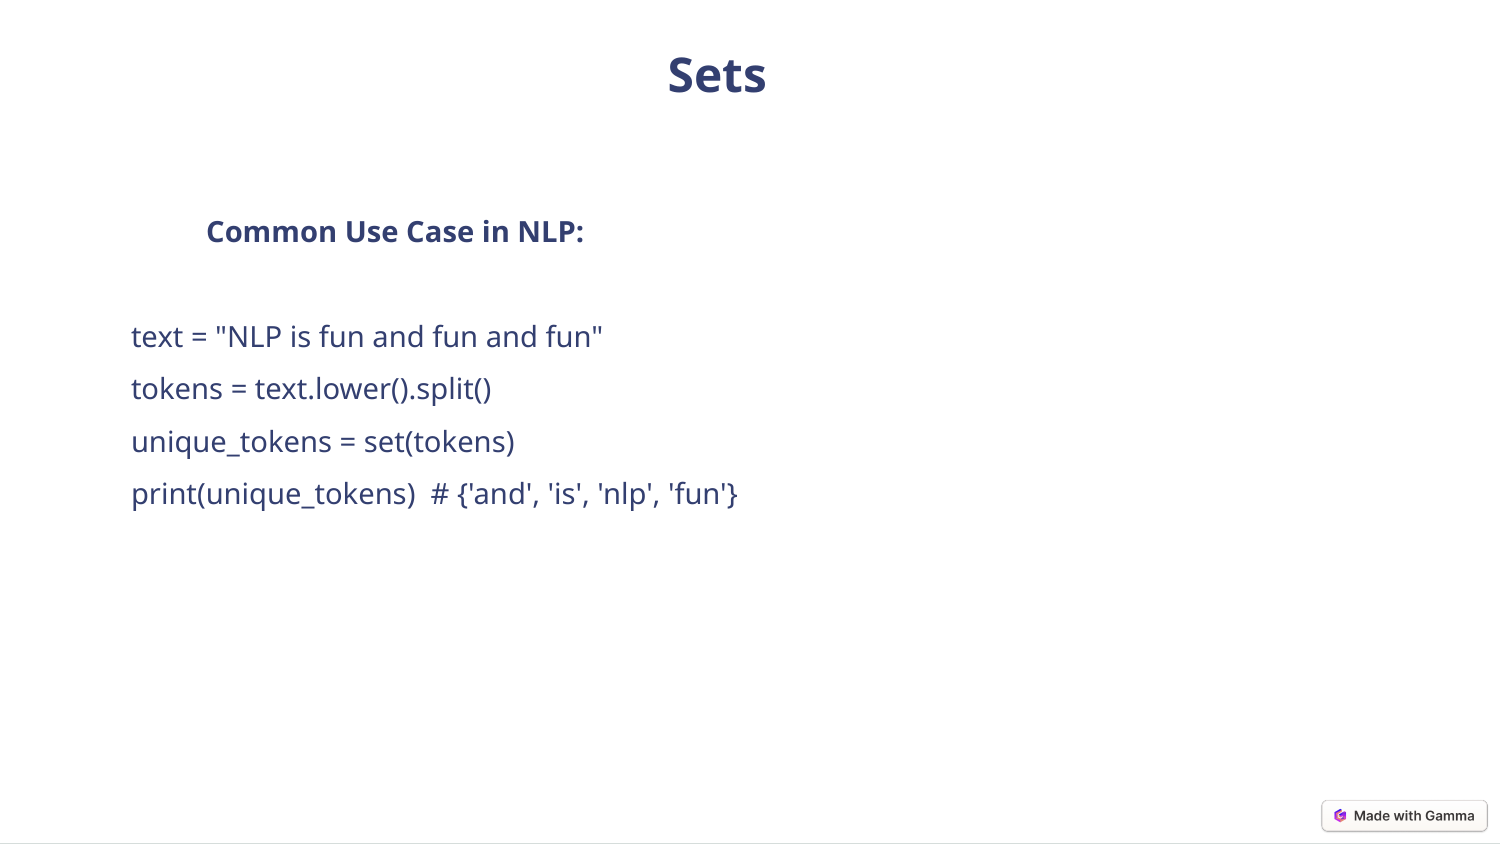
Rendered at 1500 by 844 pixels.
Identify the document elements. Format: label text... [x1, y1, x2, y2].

picture [1463, 794, 1493, 837]
text_box Sets [667, 30, 933, 110]
text_box Common Use Case in NLP: text = "NLP is fun and fun and fun" tokens = text.lower().split() unique_tokens = set(tokens) print(unique_tokens) # {'and', 'is', 'nlp', 'fun'} [56, 160, 1463, 844]
